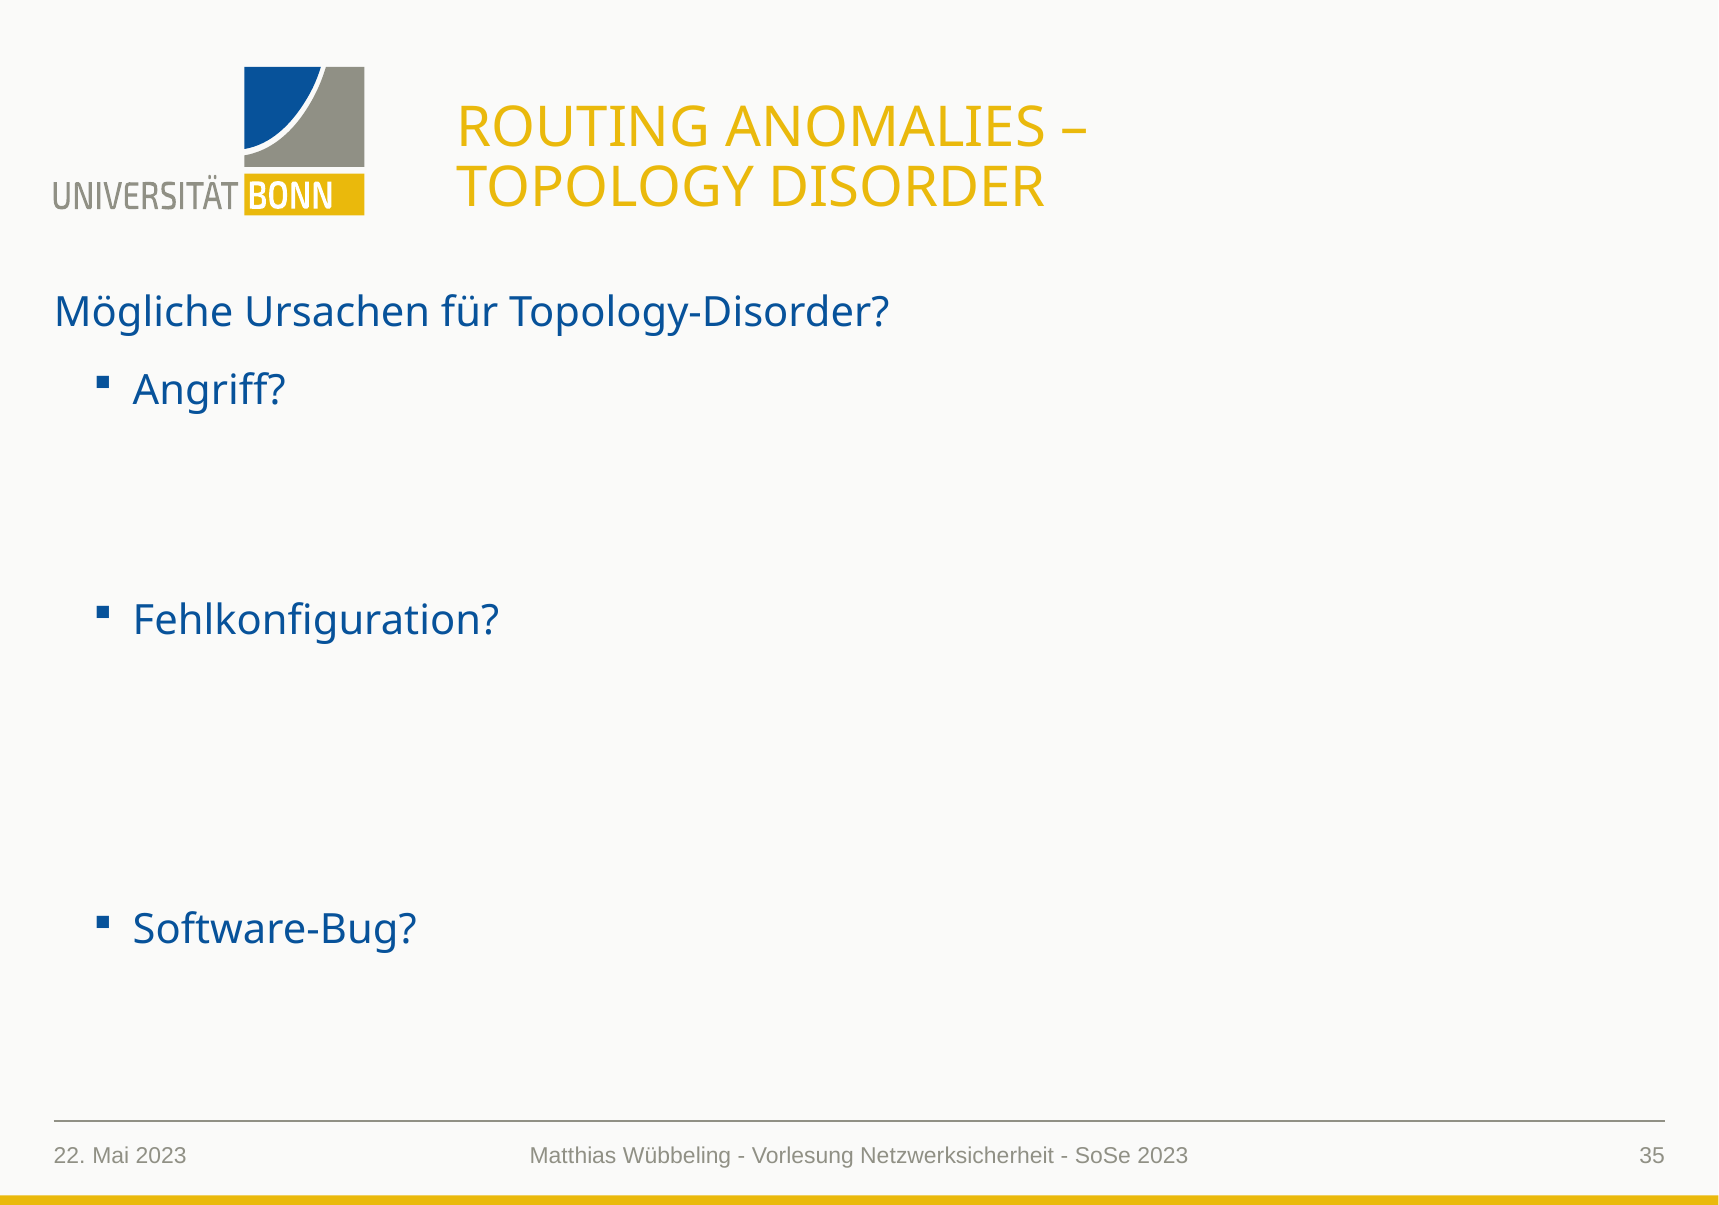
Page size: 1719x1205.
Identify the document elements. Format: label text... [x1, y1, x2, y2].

slide_number 35 [1557, 1121, 1665, 1189]
slide_number 22. Mai 2023 [53, 1121, 215, 1189]
list Mögliche Ursachen für Topology-Disorder? Angriff? Fehlkonfiguration? Software-Bug? [53, 284, 1665, 1055]
title Routing Anomalies – Topology Disorder [456, 67, 1665, 218]
footer Matthias Wübbeling - Vorlesung Netzwerksicherheit - SoSe 2023 [389, 1121, 1329, 1189]
